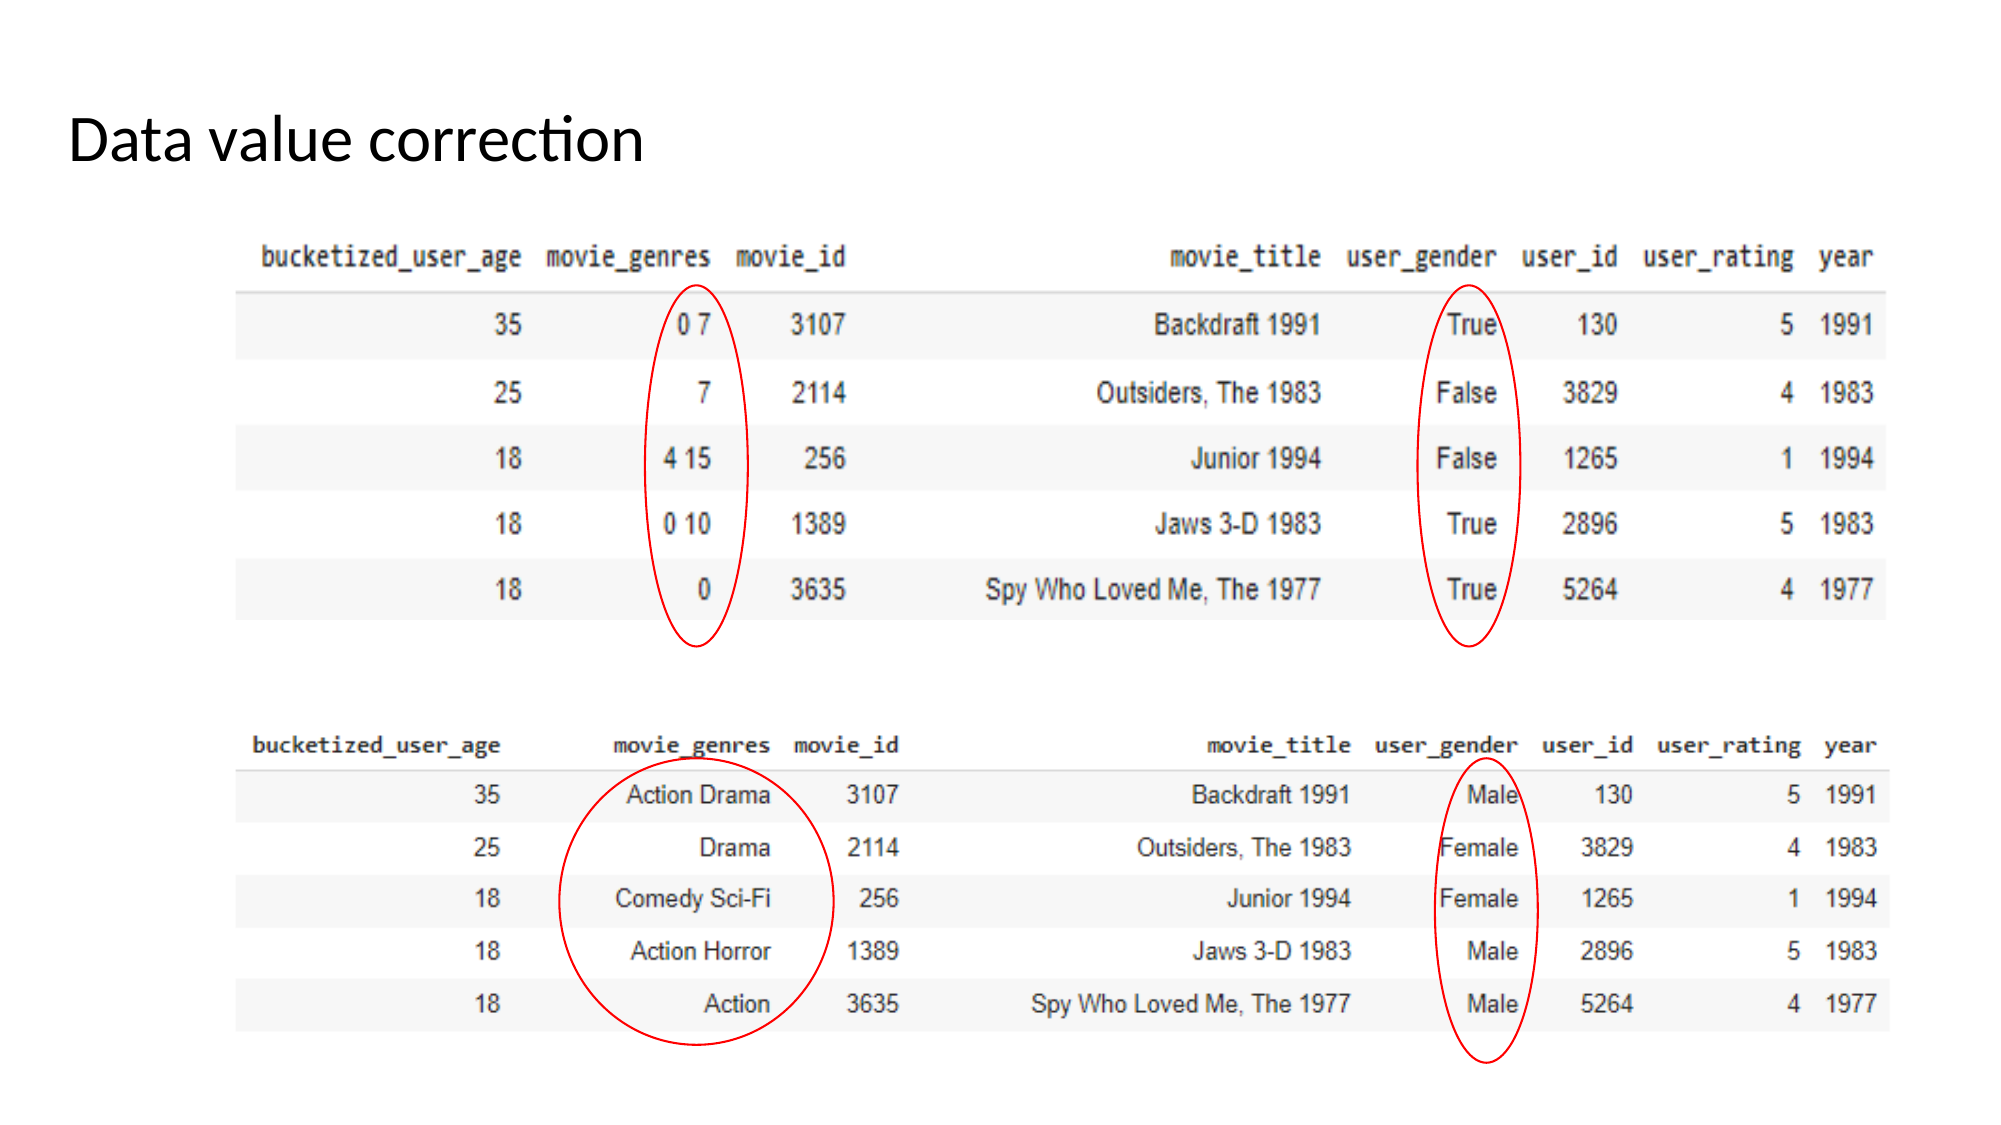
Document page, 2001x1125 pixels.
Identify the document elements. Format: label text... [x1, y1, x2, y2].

text_box [668, 620, 725, 648]
picture [235, 210, 1891, 620]
text_box [1461, 1045, 1512, 1064]
text_box Data value correction [53, 87, 785, 183]
text_box [1441, 620, 1497, 648]
picture [235, 721, 1907, 1045]
